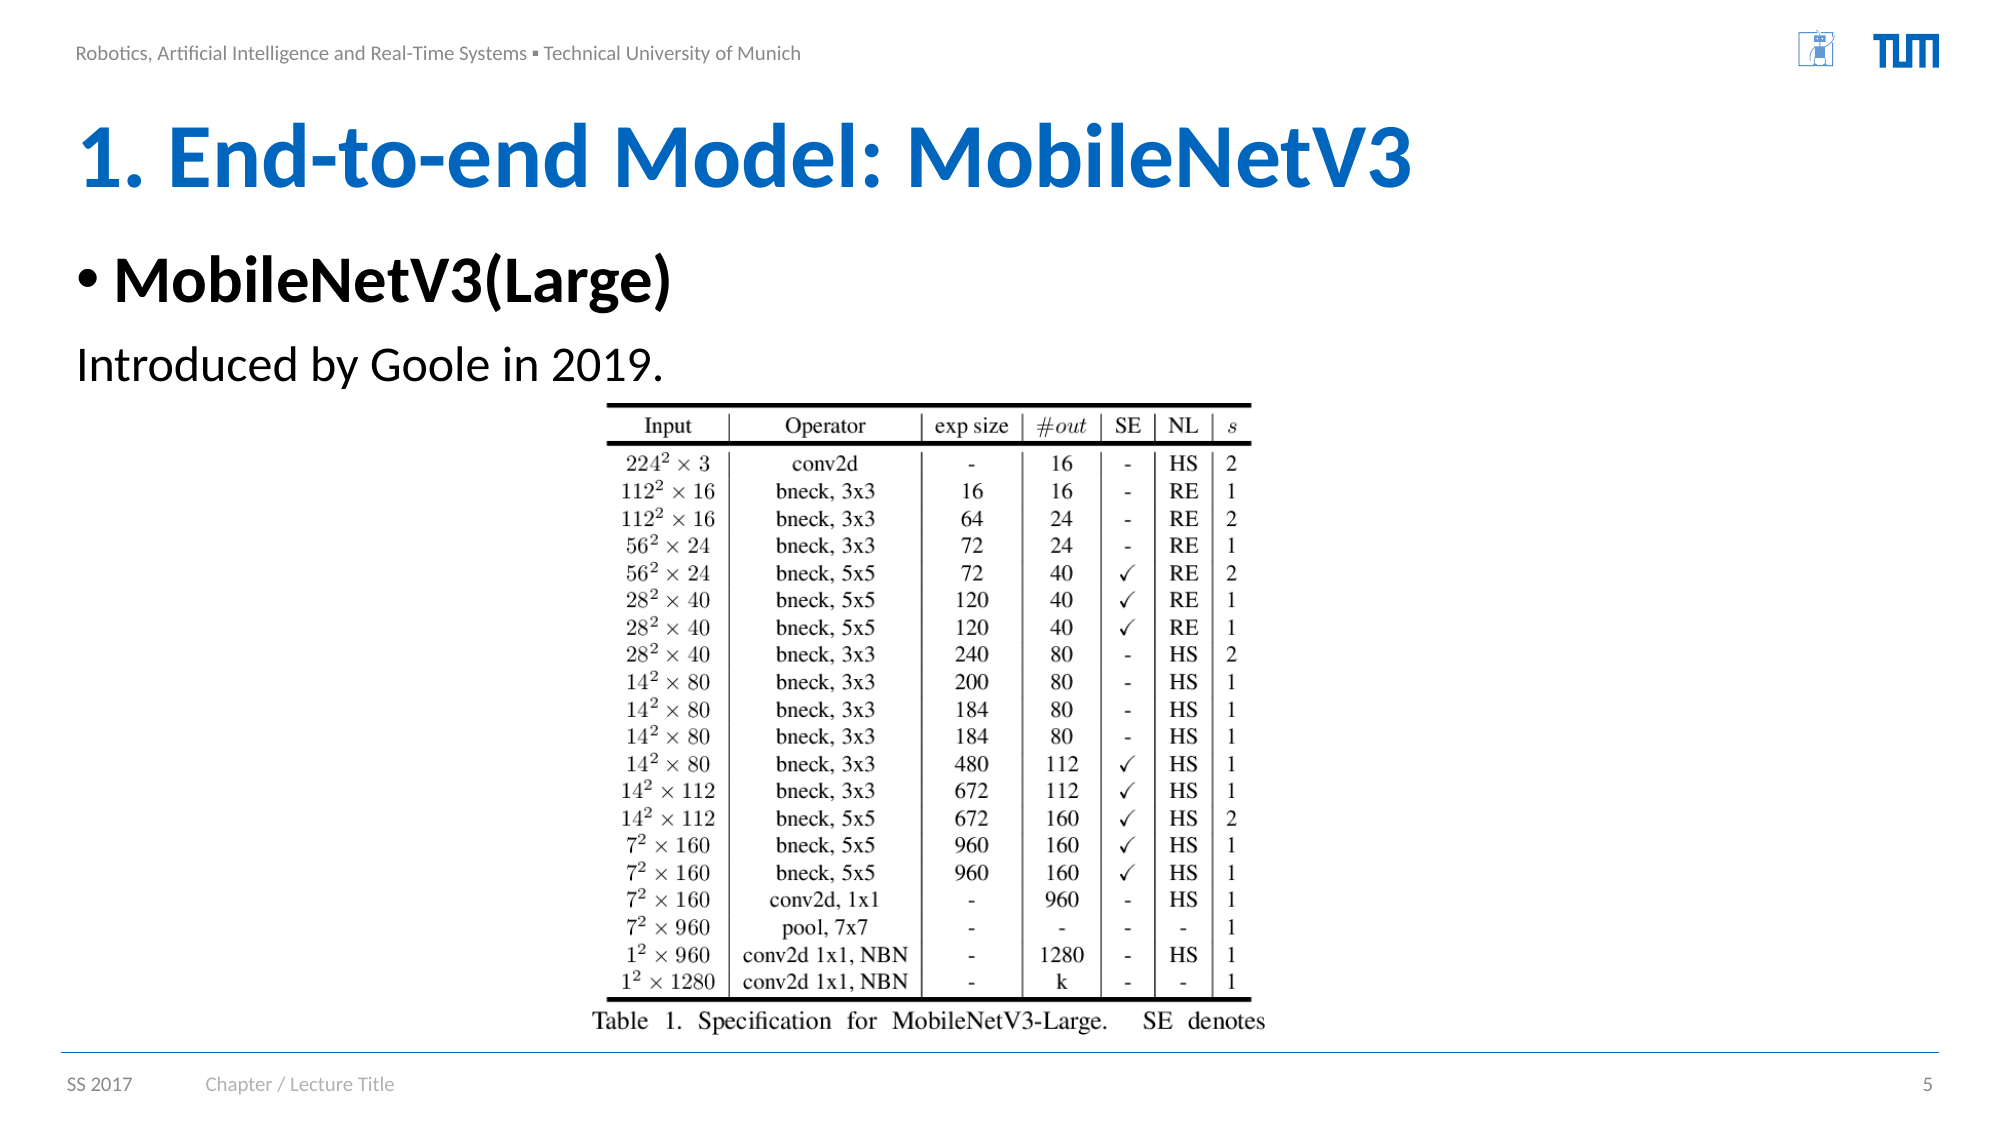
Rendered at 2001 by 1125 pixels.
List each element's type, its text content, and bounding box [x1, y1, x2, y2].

title 1. End-to-end Model: MobileNetV3 [60, 102, 1940, 214]
slide_number SS 2017 [61, 1065, 173, 1101]
list MobileNetV3(Large) Introduced by Goole in 2019. [60, 237, 1940, 1035]
slide_number 5 [1850, 1065, 1940, 1101]
footer Chapter / Lecture Title [190, 1065, 1482, 1101]
picture [592, 403, 1266, 1035]
